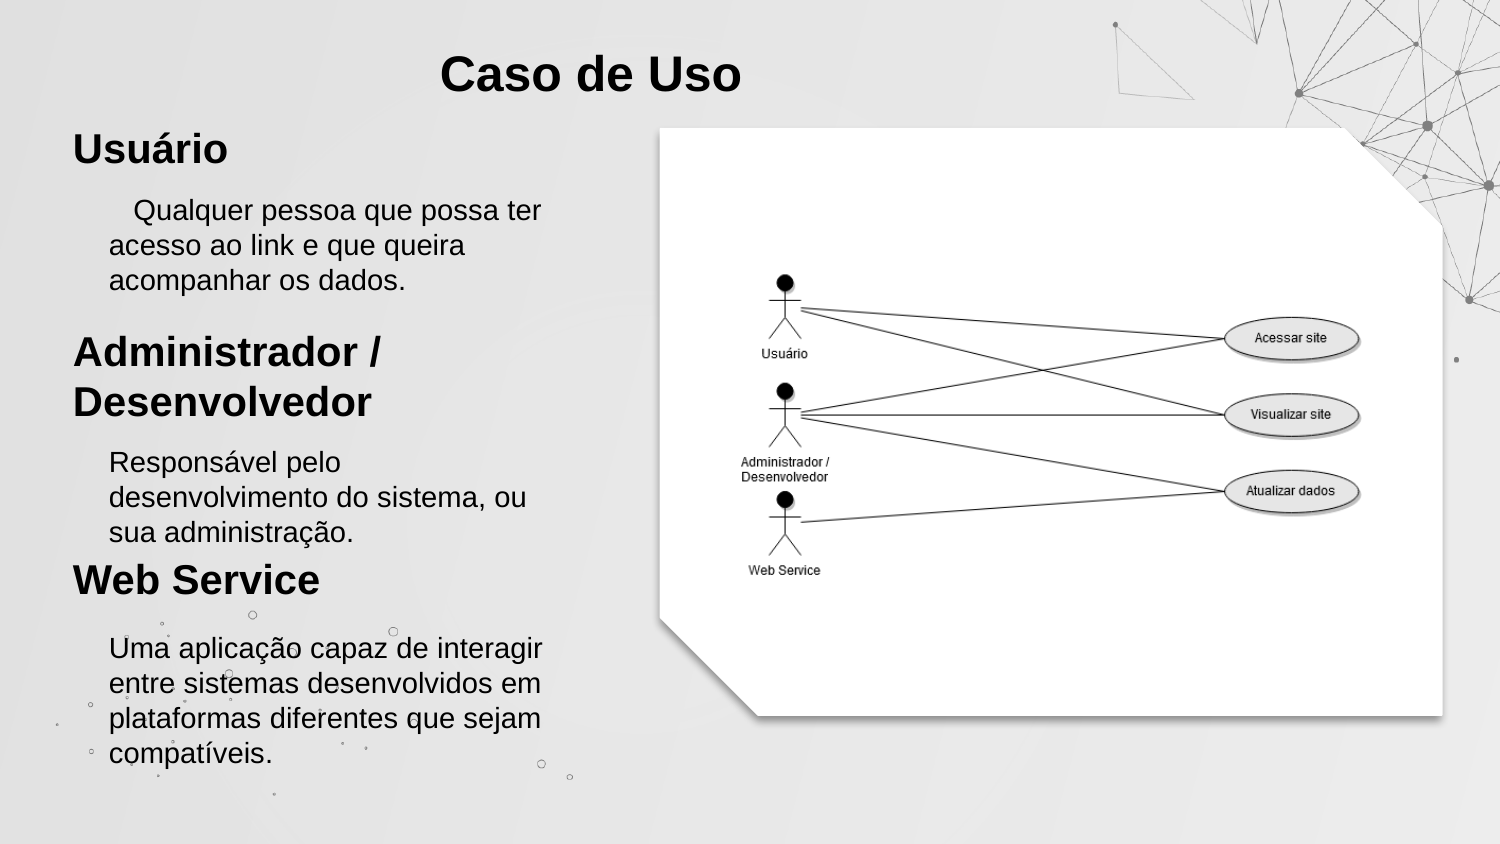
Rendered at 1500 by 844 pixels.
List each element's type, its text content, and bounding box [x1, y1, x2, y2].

text_box Administrador / Desenvolvedor [58, 317, 484, 422]
text_box [660, 128, 1442, 716]
text_box Qualquer pessoa que possa ter acesso ao link e que queira acompanhar os dados. [93, 176, 585, 342]
text_box Uma aplicação capaz de interagir entre sistemas desenvolvidos em plataformas diferentes que sejam compatíveis. [93, 614, 585, 780]
text_box Web Service [58, 545, 388, 616]
text_box Responsável pelo desenvolvimento do sistema, ou sua administração. [93, 428, 585, 552]
title Caso de Uso [371, 26, 811, 114]
text_box Usuário [58, 114, 388, 185]
picture [0, 0, 1500, 844]
